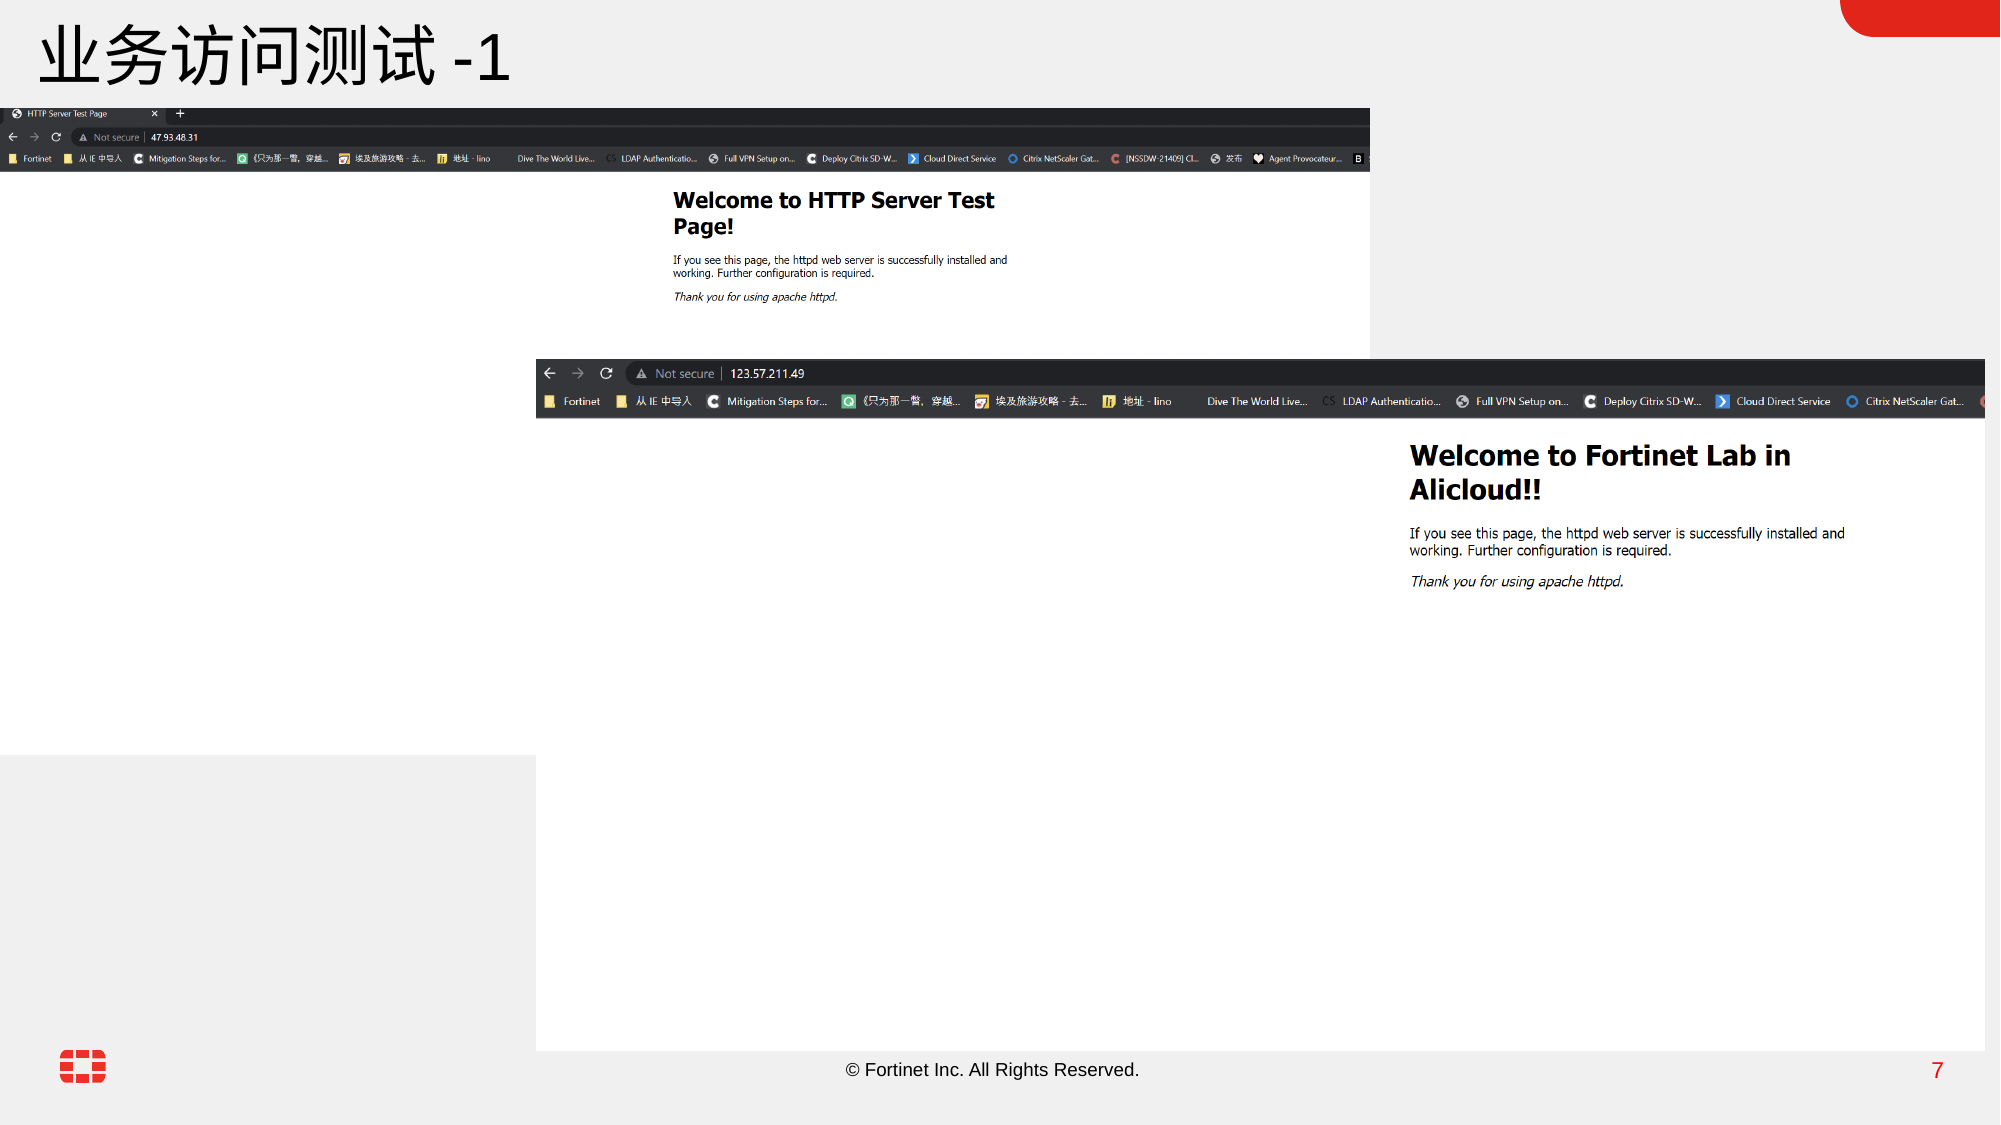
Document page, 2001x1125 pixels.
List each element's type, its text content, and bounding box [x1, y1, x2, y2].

picture [0, 108, 1985, 1051]
text_box 业务访问测试-1 [21, 15, 873, 103]
